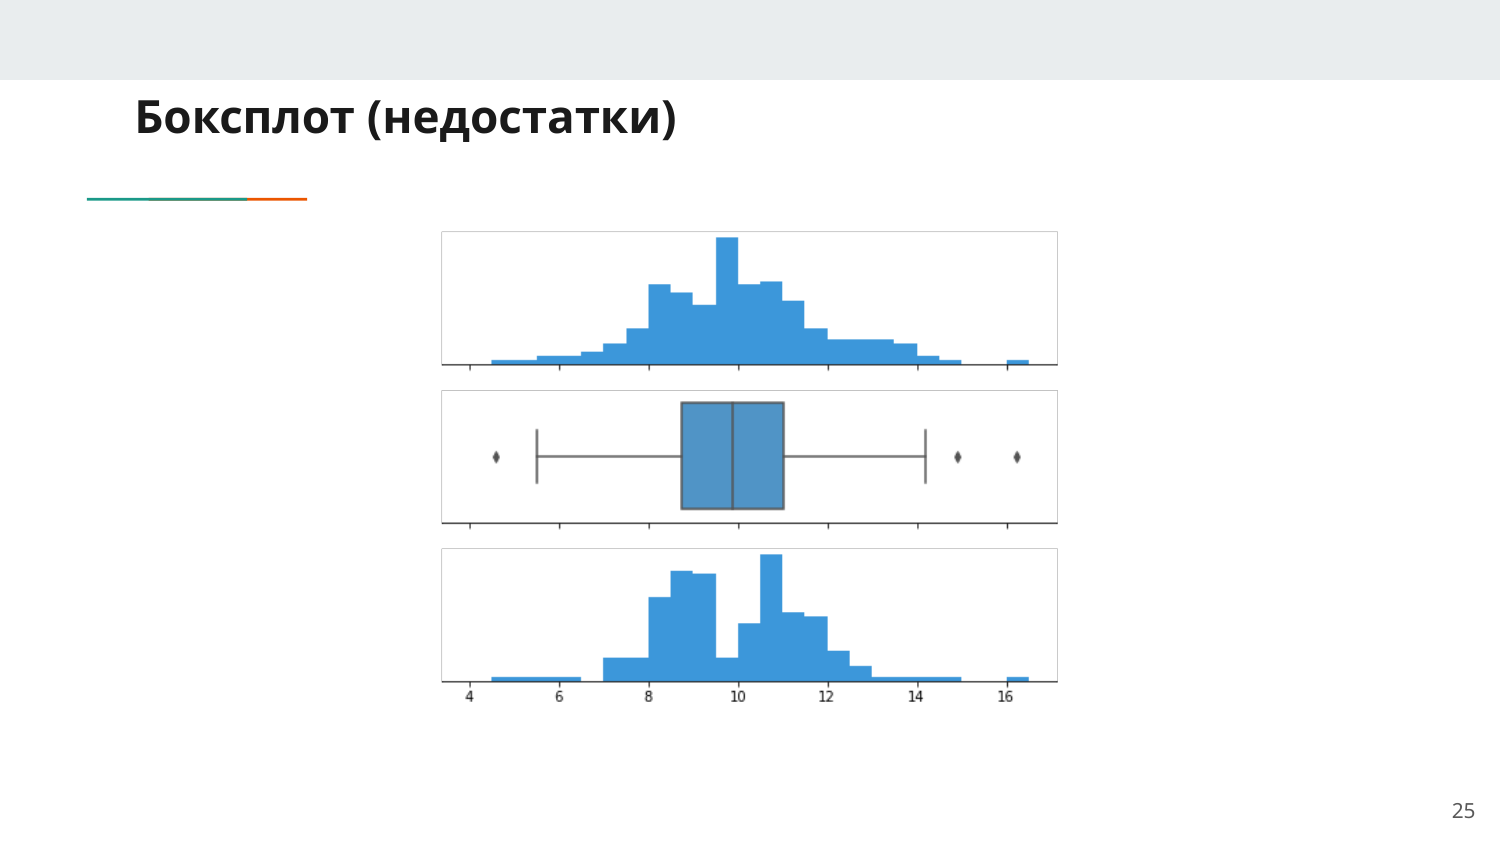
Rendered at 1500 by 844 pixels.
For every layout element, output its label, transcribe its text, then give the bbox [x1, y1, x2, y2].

title Боксплот (недостатки) [119, 72, 1381, 161]
slide_number ‹#› [1400, 779, 1491, 844]
picture [431, 221, 1069, 713]
